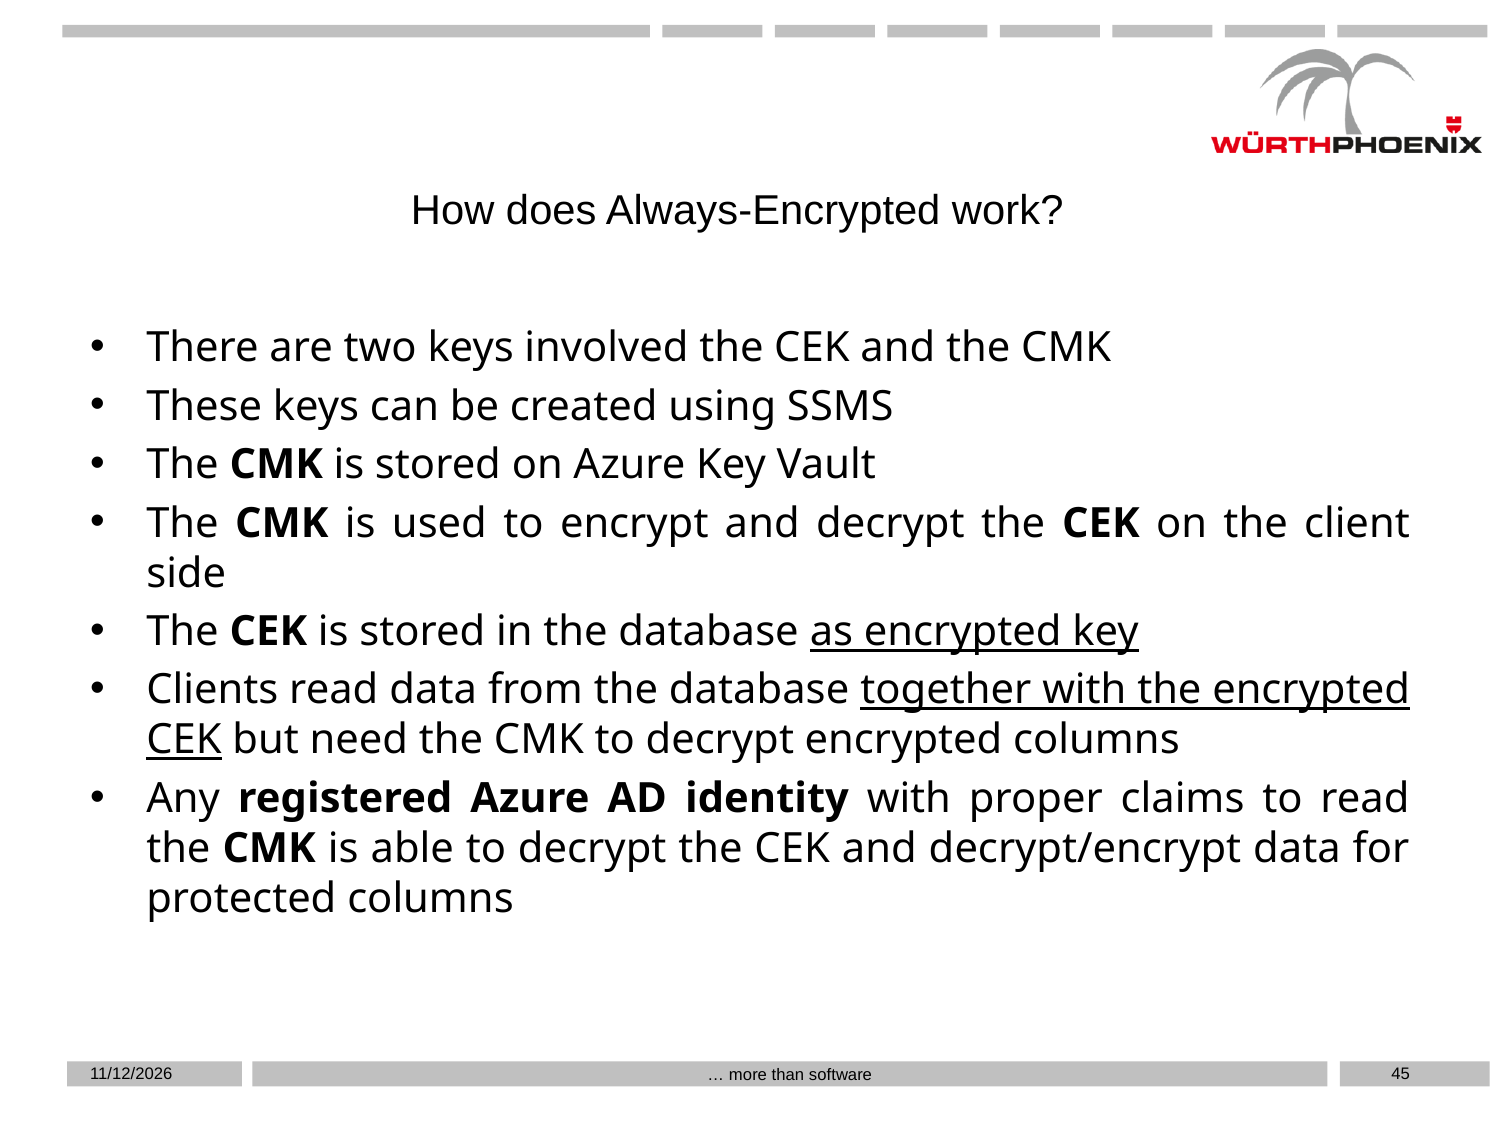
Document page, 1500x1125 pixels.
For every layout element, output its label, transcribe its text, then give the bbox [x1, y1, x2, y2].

text_box There are two keys involved the CEK and the CMK These keys can be created using SSMS The CMK is stored on Azure Key Vault The CMK is used to encrypt and decrypt the CEK on the client side The CEK is stored in the database as encrypted key Clients read data from the database together with the encrypted CEK but need the CMK to decrypt encrypted columns Any registered Azure AD identity with proper claims to read the CMK is able to decrypt the CEK and decrypt/encrypt data for protected columns [74, 312, 1425, 950]
subtitle How does Always-Encrypted work? [212, 174, 1263, 250]
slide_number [75, 1042, 425, 1103]
picture [1211, 49, 1482, 153]
slide_number 45 [1074, 1042, 1425, 1103]
